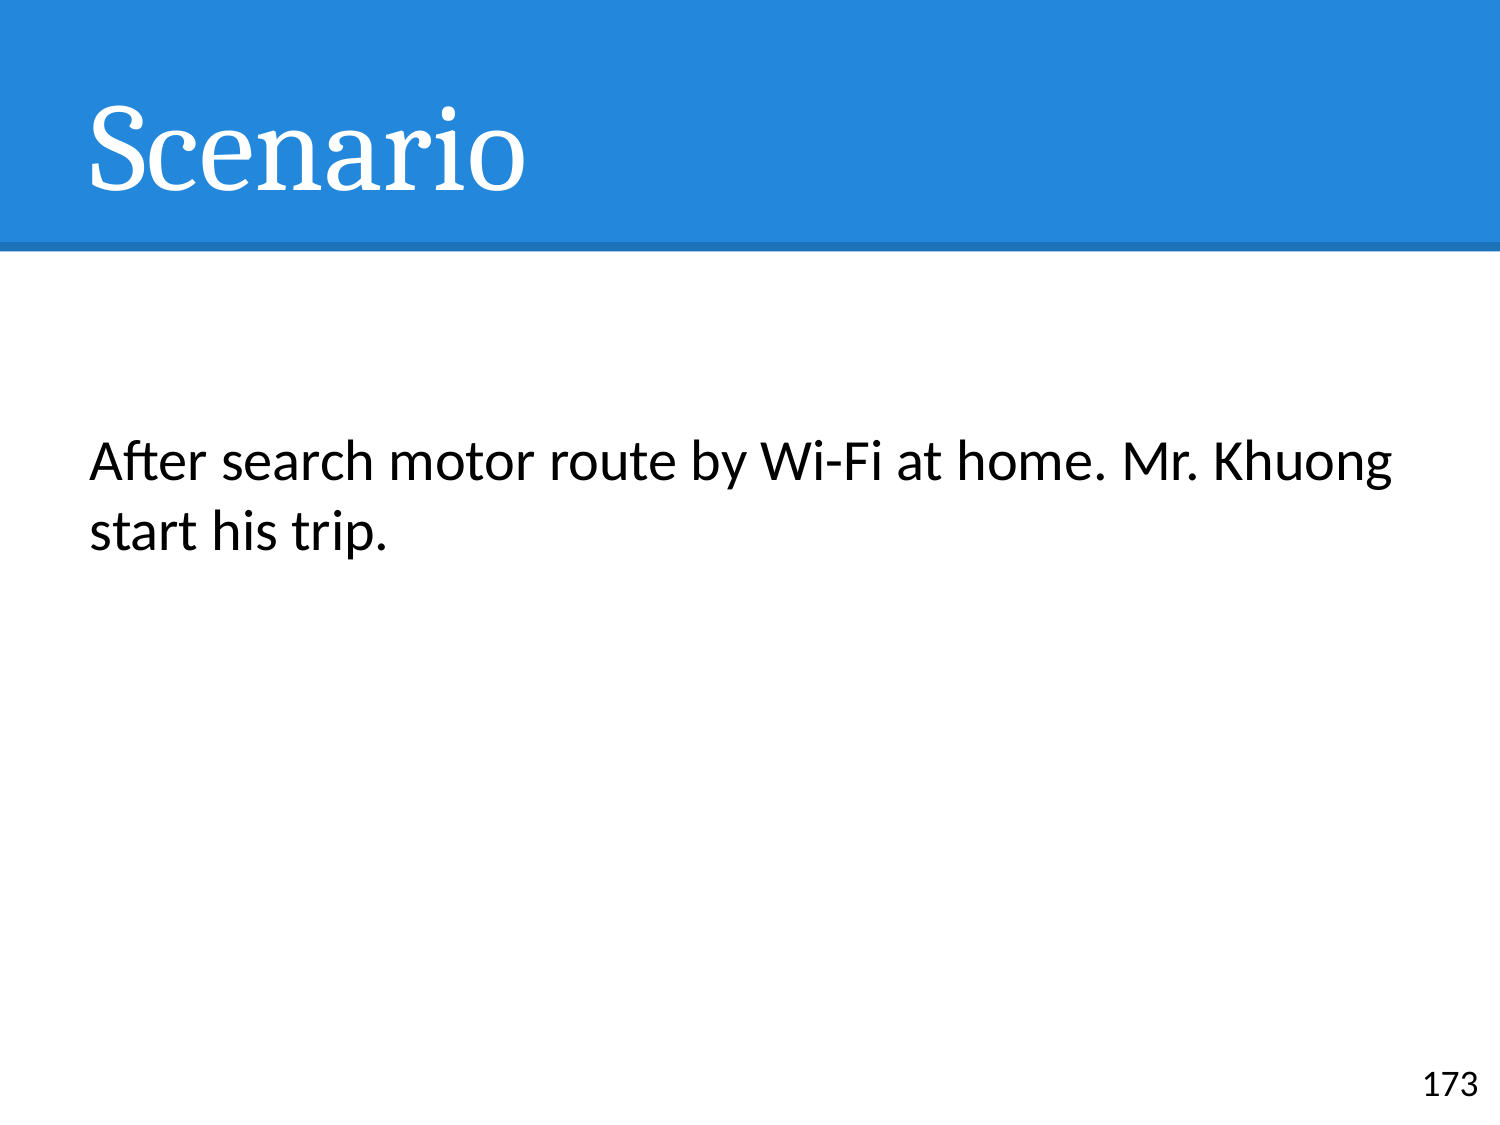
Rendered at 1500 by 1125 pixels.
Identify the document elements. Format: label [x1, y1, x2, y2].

text_box [74, 414, 1425, 570]
slide_number [1403, 1038, 1494, 1125]
title [75, 45, 1425, 233]
